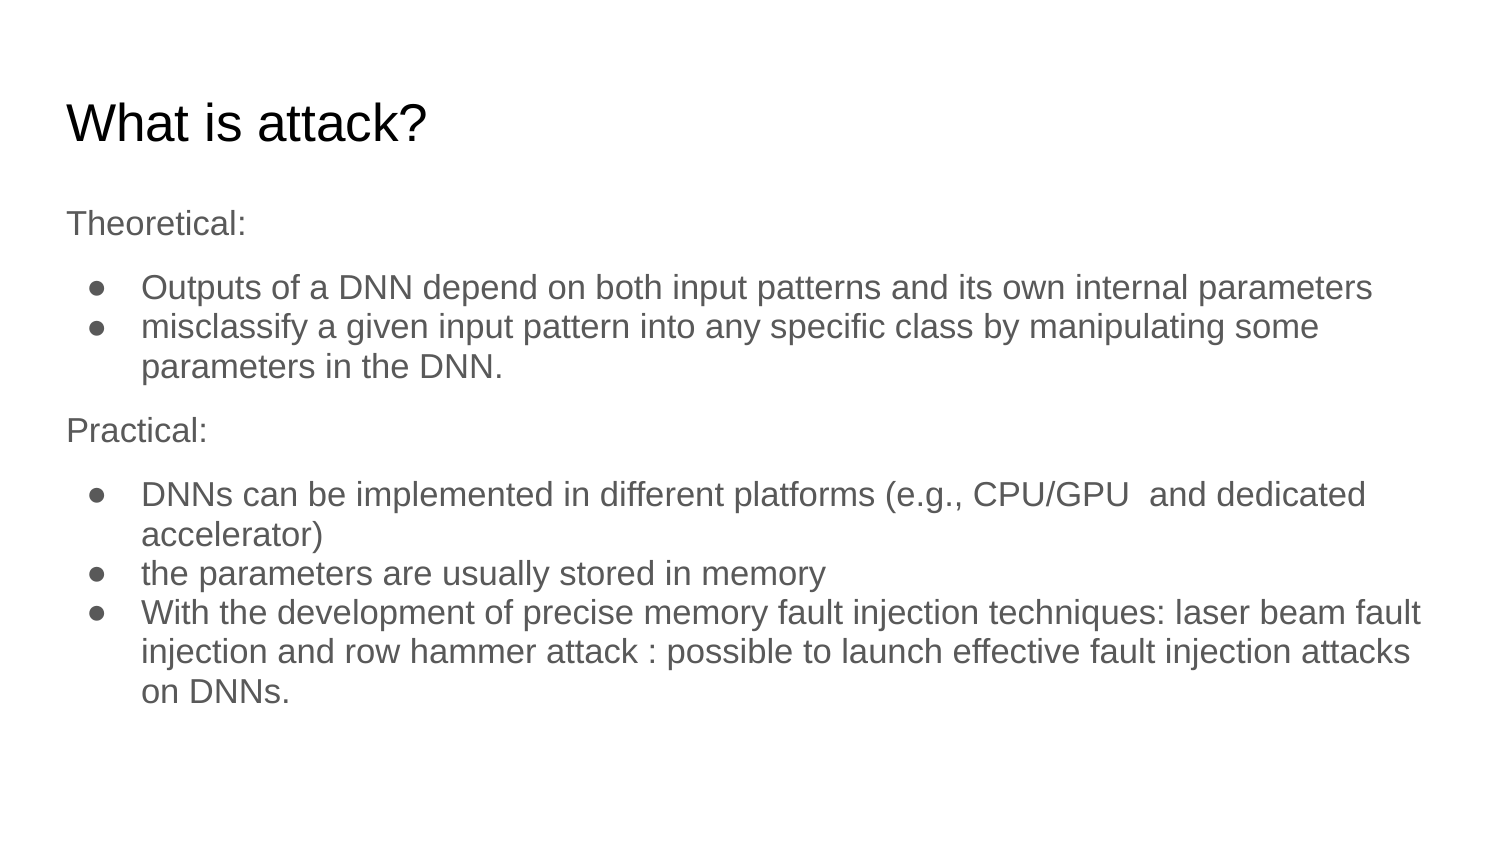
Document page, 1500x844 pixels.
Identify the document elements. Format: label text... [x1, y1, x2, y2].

title What is attack? [51, 72, 1449, 167]
list Theoretical: Outputs of a DNN depend on both input patterns and its own internal parameters misclassify a given input pattern into any specific class by manipulating some parameters in the DNN. Practical: DNNs can be implemented in different platforms (e.g., CPU/GPU and dedicated accelerator) the parameters are usually stored in memory With the development of precise memory fault injection techniques: laser beam fault injection and row hammer attack : possible to launch effective fault injection attacks on DNNs. [51, 189, 1449, 750]
